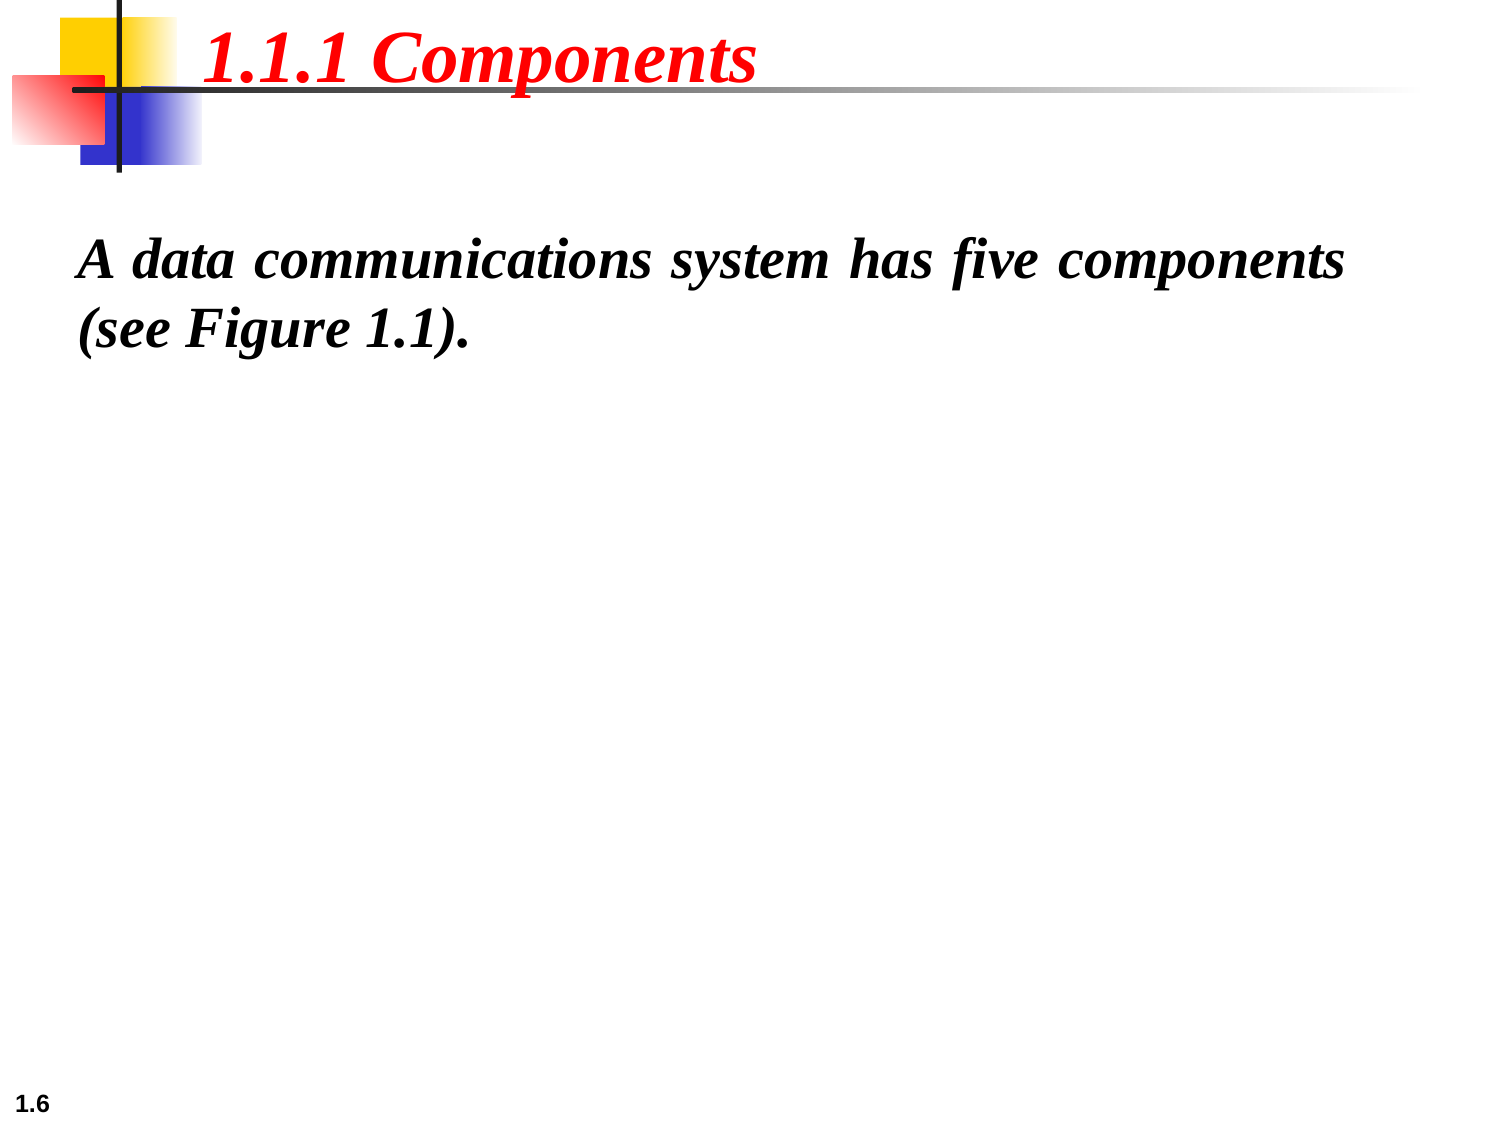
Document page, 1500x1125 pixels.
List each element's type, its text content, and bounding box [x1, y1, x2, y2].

text_box [141, 93, 202, 165]
text_box [12, 75, 105, 145]
text_box 1.‹#› [0, 1049, 313, 1125]
text_box [72, 87, 187, 93]
text_box [780, 87, 1423, 93]
text_box [80, 93, 116, 165]
text_box [122, 93, 141, 165]
text_box [60, 17, 116, 86]
text_box [122, 17, 177, 86]
text_box A data communications system has five components (see Figure 1.1). [62, 212, 1363, 368]
text_box [116, 0, 122, 87]
text_box [116, 93, 122, 173]
text_box 1.1.1 Components [187, 0, 780, 105]
